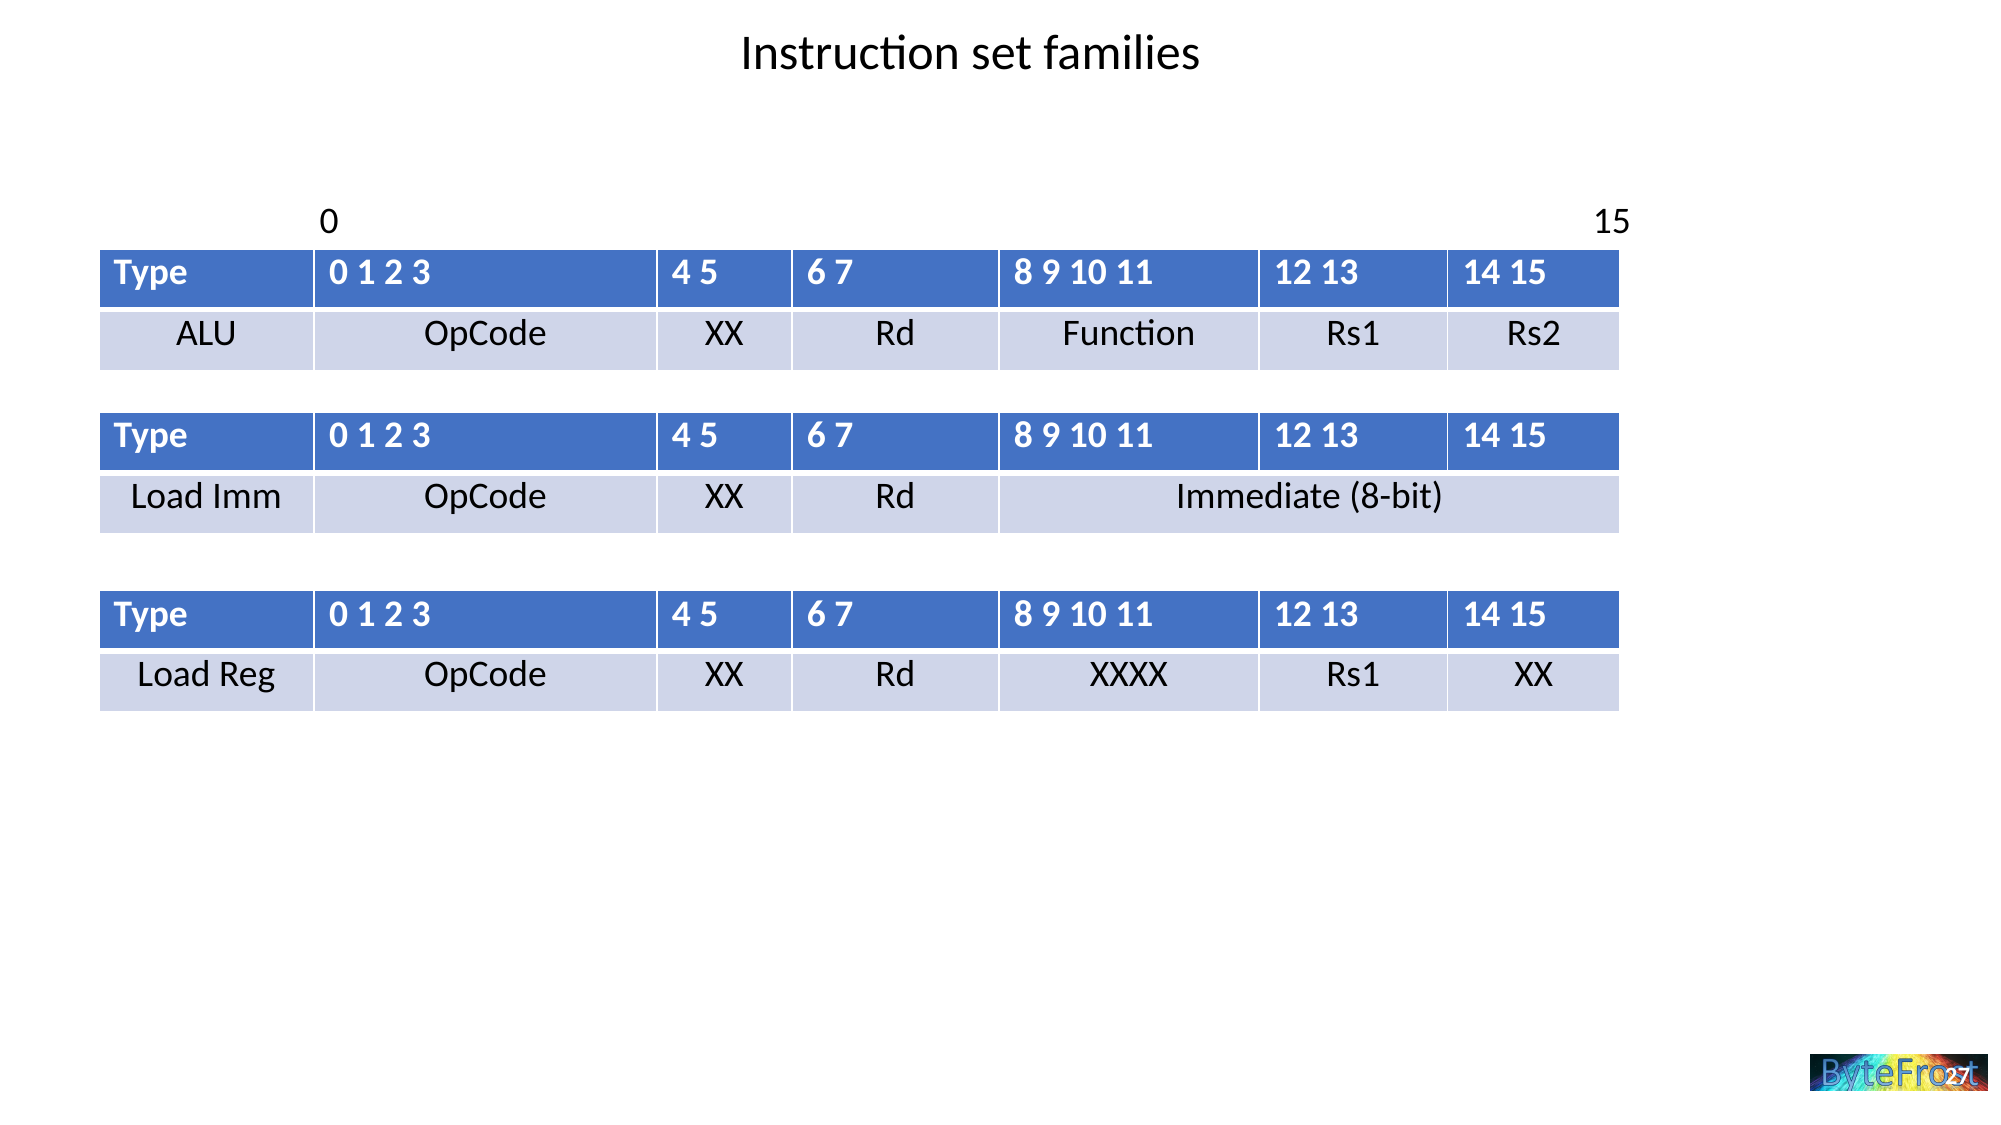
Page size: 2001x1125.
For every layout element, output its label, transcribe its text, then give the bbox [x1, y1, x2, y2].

subtitle Instruction set families [220, 19, 1721, 103]
table_cell Immediate (8-bit) [1000, 476, 1619, 533]
table_cell OpCode [315, 312, 656, 370]
table_header 8 9 10 11 [1000, 413, 1258, 470]
table_cell Rd [793, 312, 998, 370]
table_header 0 1 2 3 [315, 250, 656, 307]
text_box 0 15 [304, 188, 1650, 248]
table_header 4 5 [658, 413, 791, 470]
table_header 14 15 [1448, 591, 1619, 648]
table_cell XX [658, 654, 791, 711]
table_cell XX [658, 476, 791, 533]
table_cell OpCode [315, 654, 656, 711]
table_header 4 5 [658, 591, 791, 648]
table_cell Rs2 [1448, 312, 1619, 370]
table_cell Rd [793, 476, 998, 533]
table_header 6 7 [793, 413, 998, 470]
table_cell Rd [793, 654, 998, 711]
table_header 14 15 [1448, 413, 1619, 470]
table_header 6 7 [793, 591, 998, 648]
table_header 14 15 [1448, 250, 1619, 307]
table_cell Load Reg [100, 654, 313, 711]
table_cell XX [658, 312, 791, 370]
table_header 8 9 10 11 [1000, 591, 1258, 648]
table_header Type [100, 591, 313, 648]
table_header 12 13 [1260, 250, 1447, 307]
table_header Type [100, 250, 313, 307]
table_header 8 9 10 11 [1000, 250, 1258, 307]
table_cell XXXX [1000, 654, 1258, 711]
table_header 6 7 [793, 250, 998, 307]
table_header Type [100, 413, 313, 470]
table_cell Rs1 [1260, 654, 1447, 711]
table_cell ALU [100, 312, 313, 370]
table_header 4 5 [658, 250, 791, 307]
table_header 12 13 [1260, 591, 1447, 648]
picture [1810, 1054, 1988, 1091]
table_cell Rs1 [1260, 312, 1447, 370]
table_cell XX [1448, 654, 1619, 711]
table_cell OpCode [315, 476, 656, 533]
table_header 12 13 [1260, 413, 1447, 470]
table_cell Function [1000, 312, 1258, 370]
slide_number 27 [1535, 1044, 1986, 1105]
table_cell Load Imm [100, 476, 313, 533]
table_header 0 1 2 3 [315, 591, 656, 648]
table_header 0 1 2 3 [315, 413, 656, 470]
